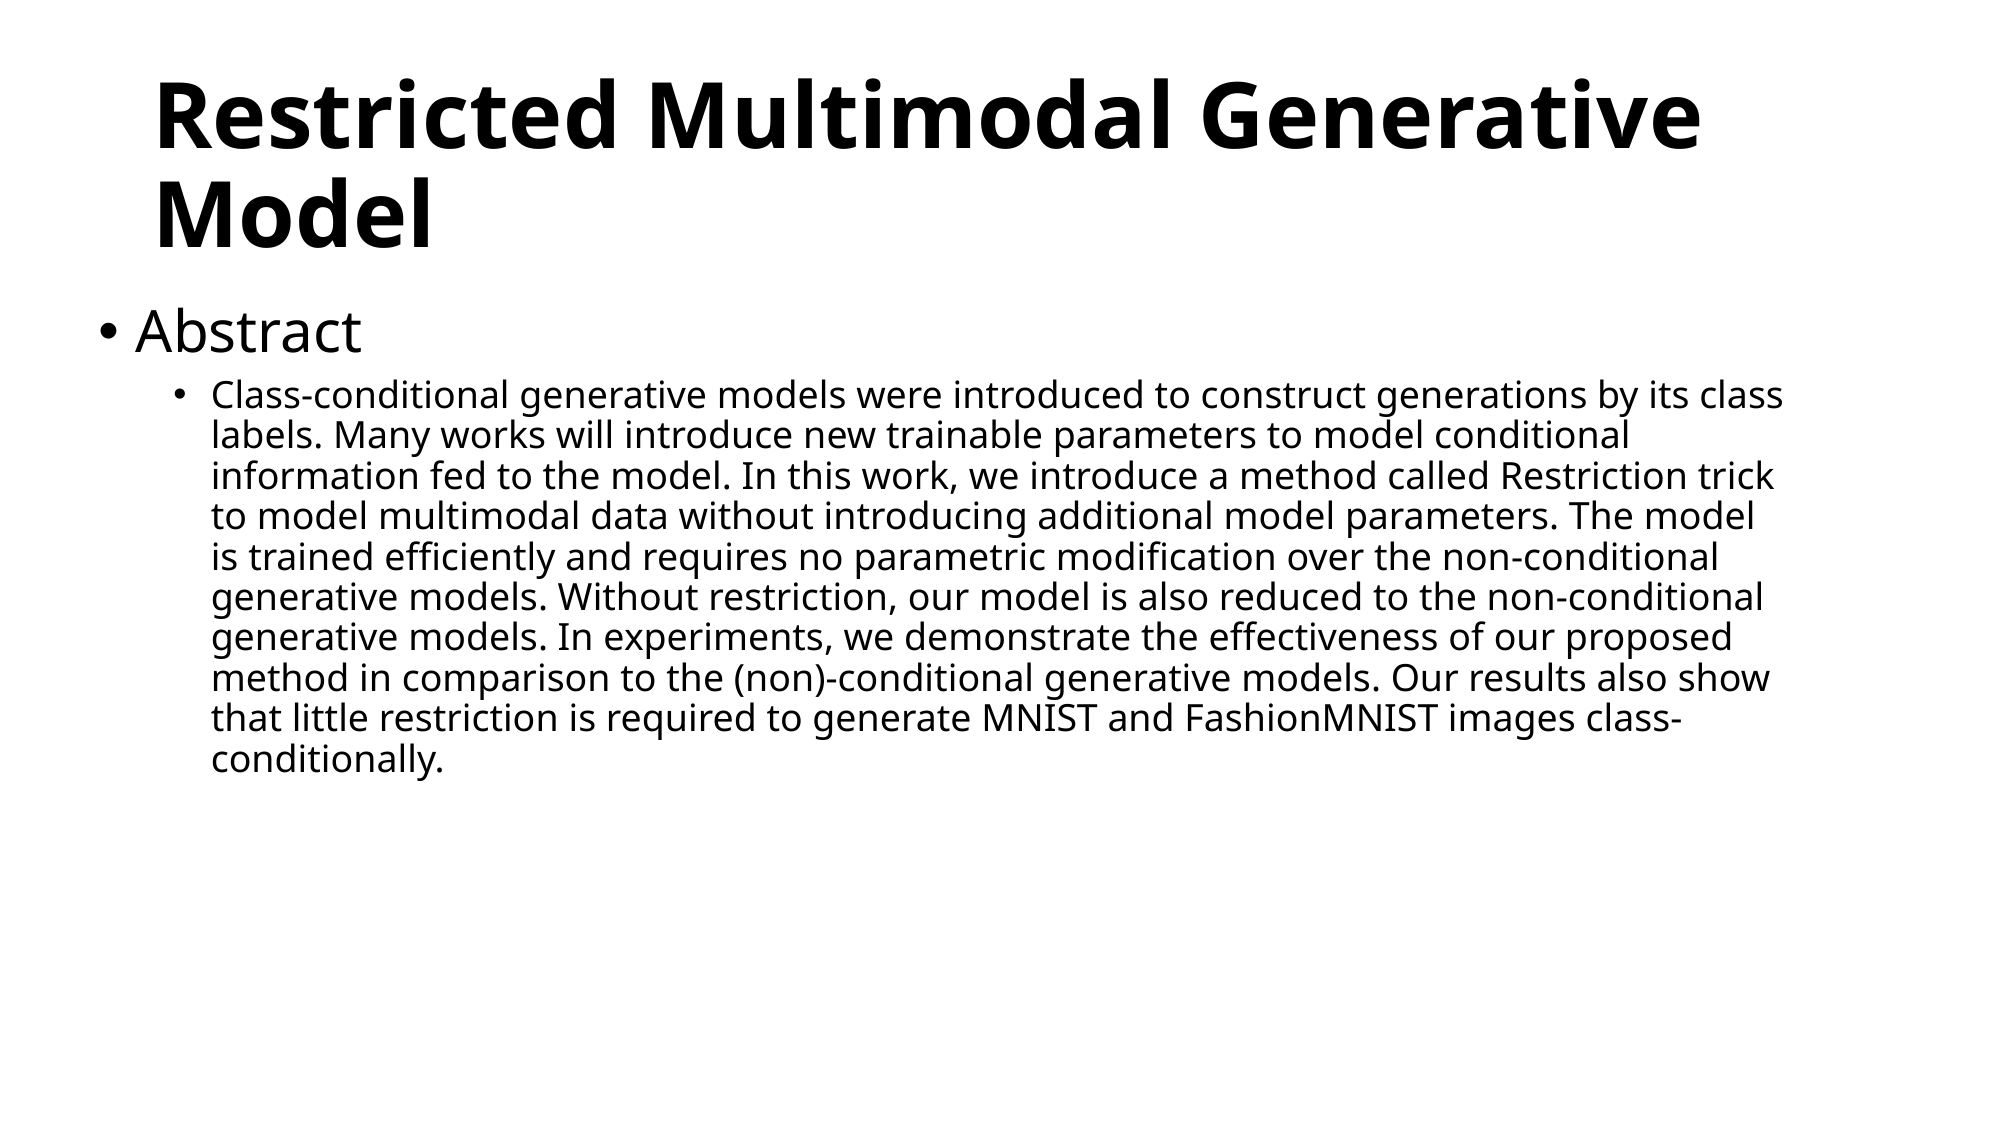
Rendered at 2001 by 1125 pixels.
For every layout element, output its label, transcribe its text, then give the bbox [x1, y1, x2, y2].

list Abstract Class-conditional generative models were introduced to construct generations by its class labels. Many works will introduce new trainable parameters to model conditional information fed to the model. In this work, we introduce a method called Restriction trick to model multimodal data without introducing additional model parameters. The model is trained efficiently and requires no parametric modification over the non-conditional generative models. Without restriction, our model is also reduced to the non-conditional generative models. In experiments, we demonstrate the effectiveness of our proposed method in comparison to the (non)-conditional generative models. Our results also show that little restriction is required to generate MNIST and FashionMNIST images class-conditionally. [83, 294, 1809, 1009]
title Restricted Multimodal Generative Model [137, 59, 1863, 278]
